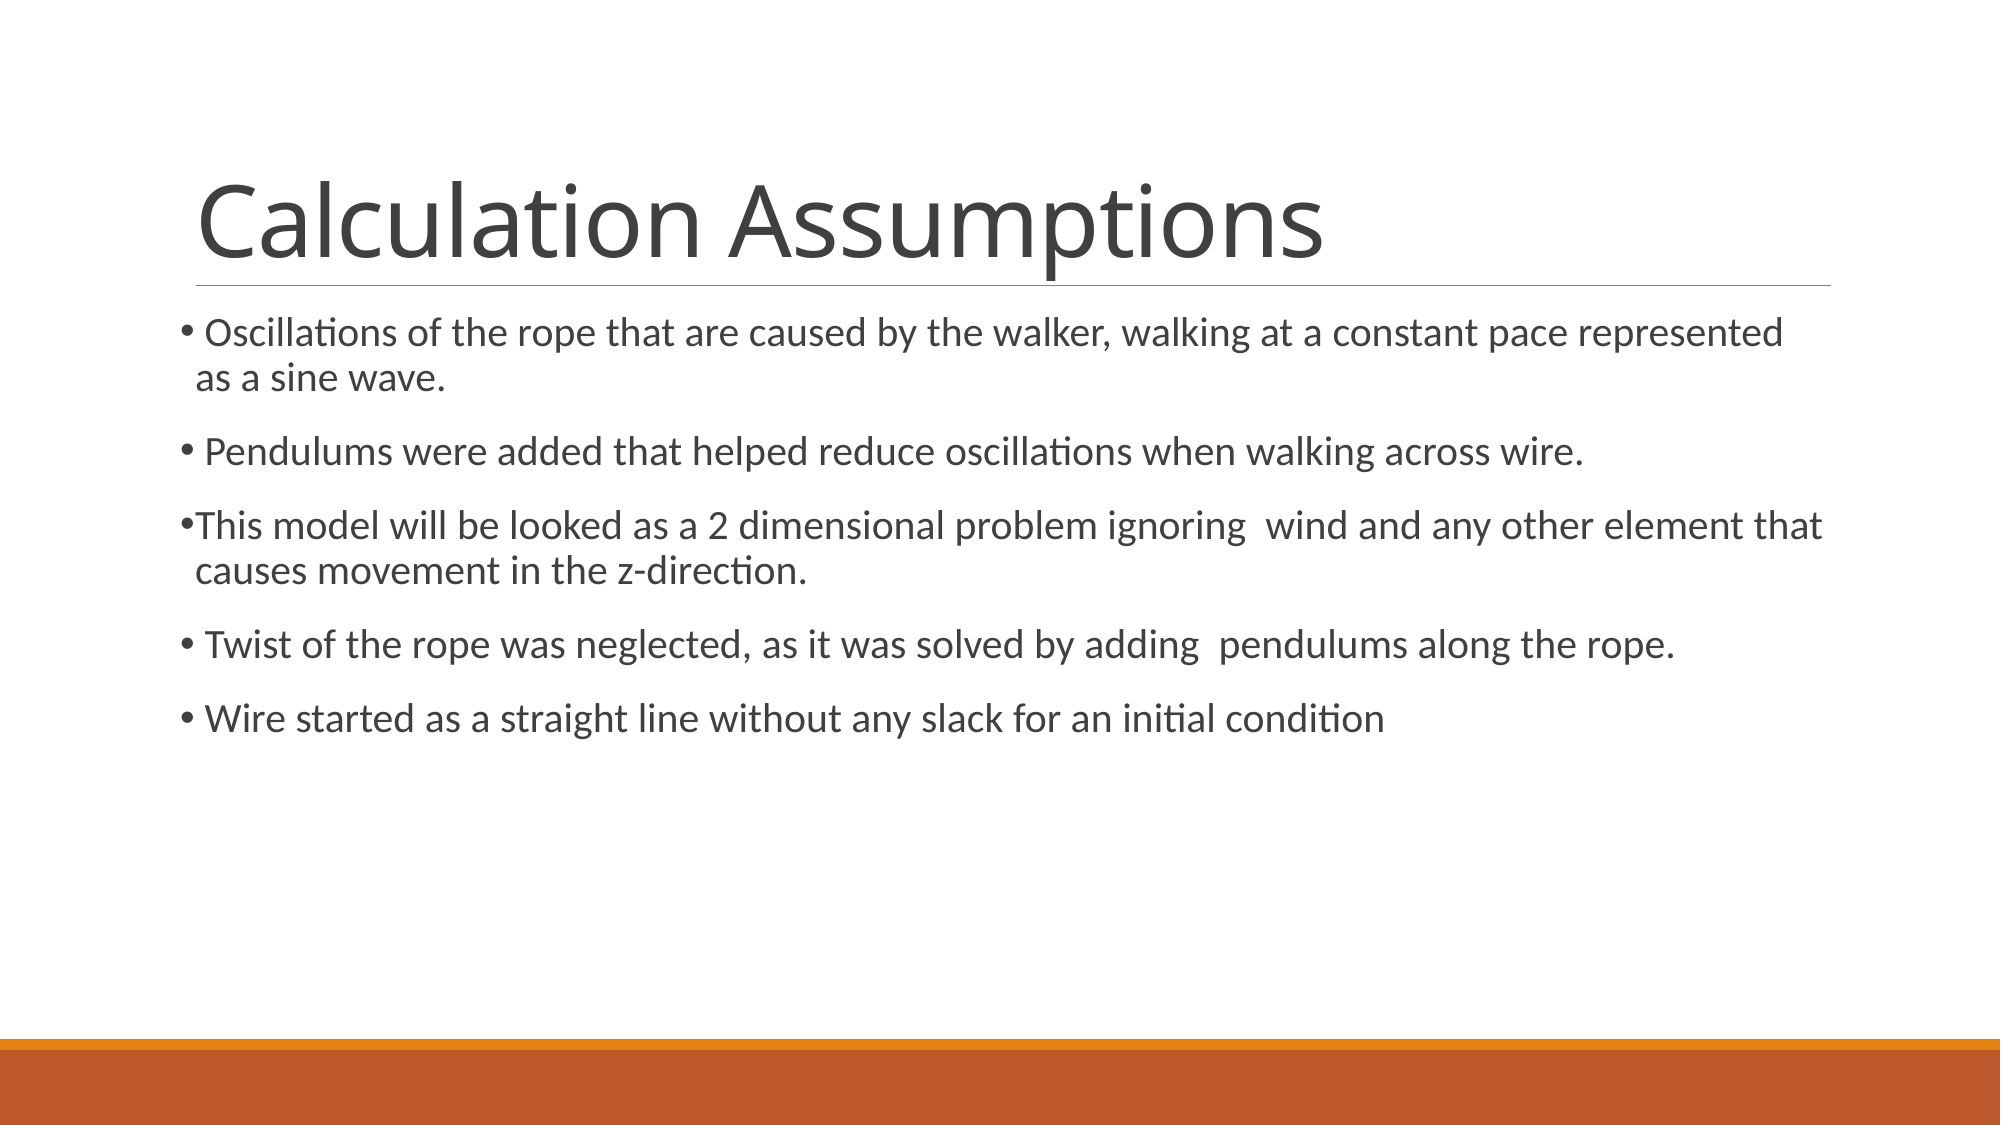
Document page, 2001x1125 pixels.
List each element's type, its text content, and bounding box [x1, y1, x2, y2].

list Oscillations of the rope that are caused by the walker, walking at a constant pace represented as a sine wave. Pendulums were added that helped reduce oscillations when walking across wire. This model will be looked as a 2 dimensional problem ignoring wind and any other element that causes movement in the z-direction. Twist of the rope was neglected, as it was solved by adding pendulums along the rope. Wire started as a straight line without any slack for an initial condition [180, 302, 1830, 963]
title Calculation Assumptions [180, 47, 1830, 285]
